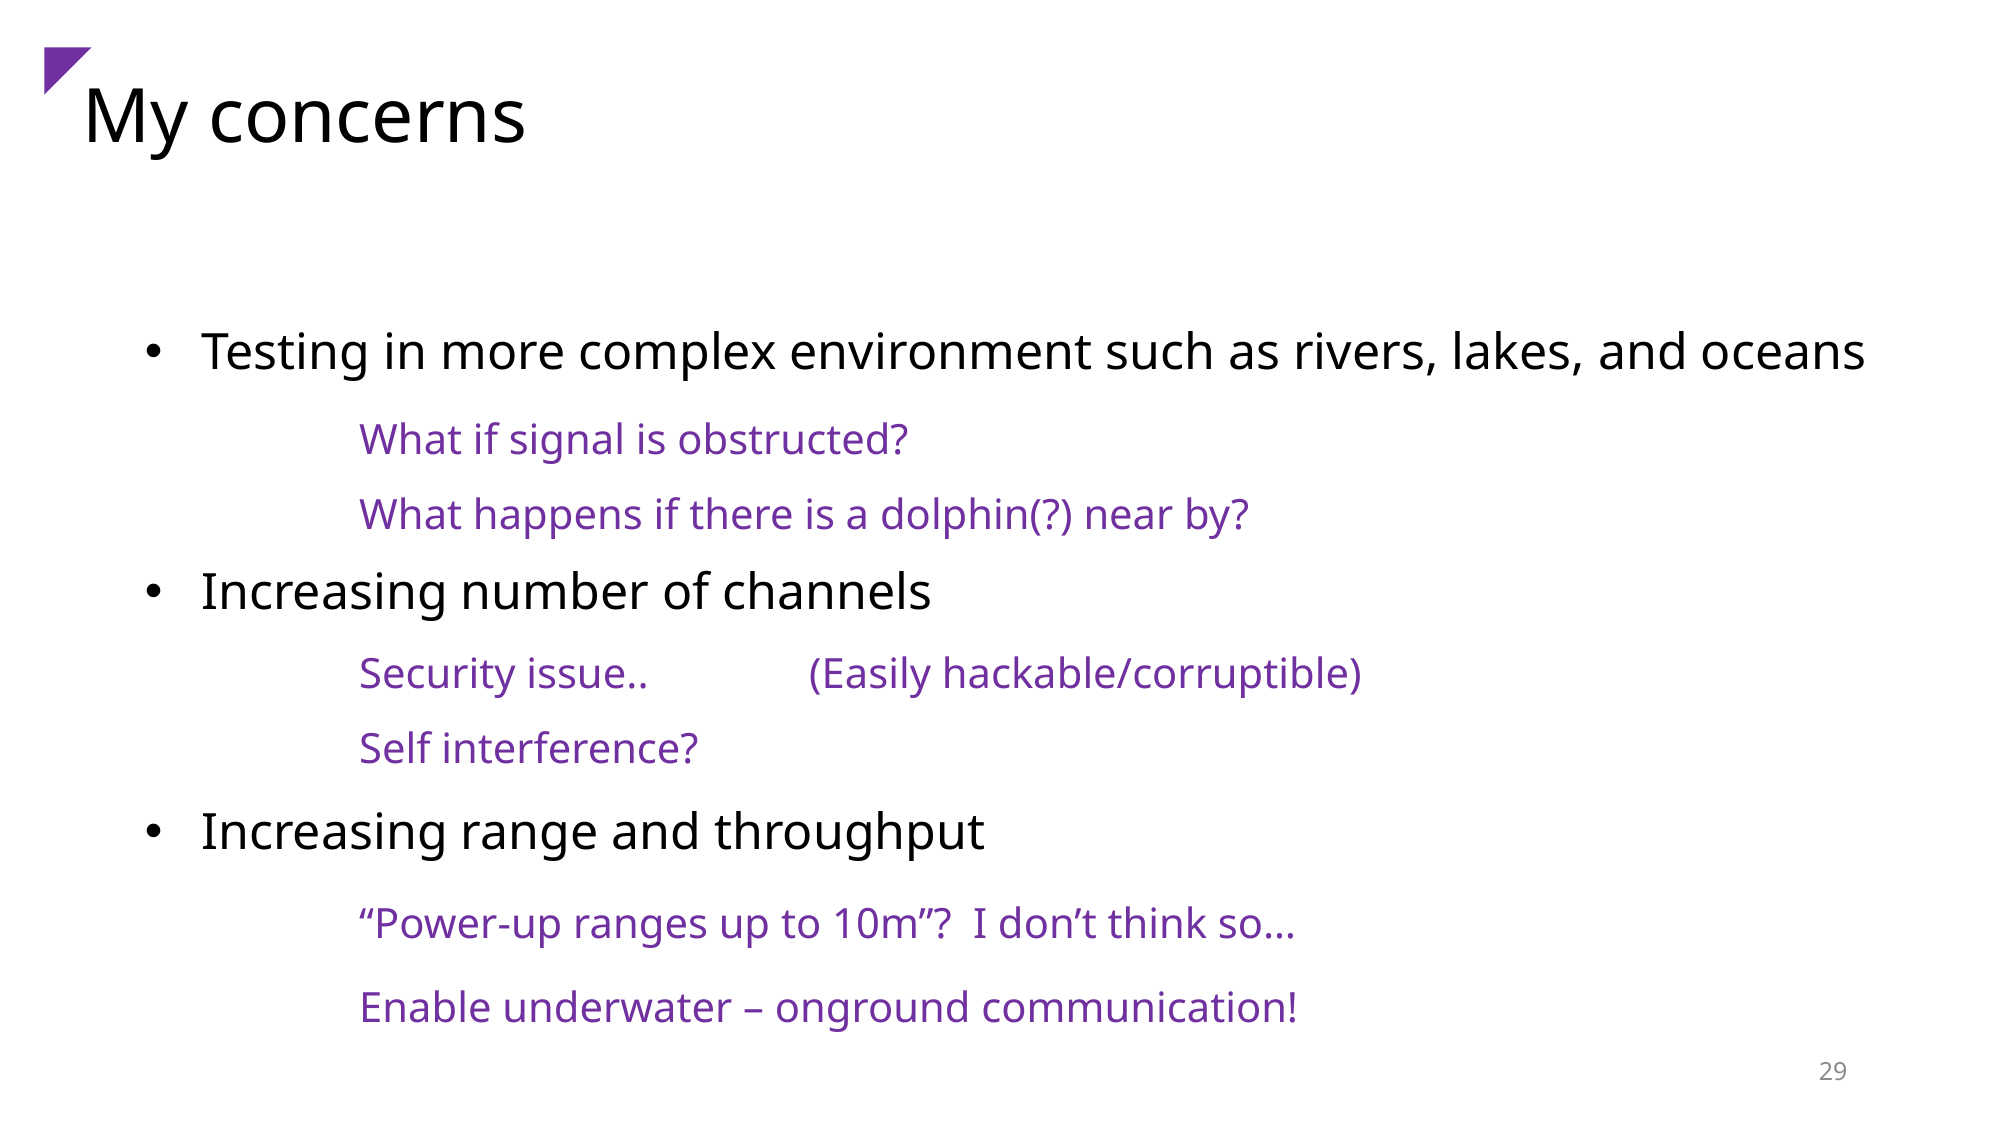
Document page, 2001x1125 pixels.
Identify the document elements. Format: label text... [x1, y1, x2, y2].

text_box Testing in more complex environment such as rivers, lakes, and oceans Increasing number of channels Increasing range and throughput [130, 312, 1908, 868]
text_box Security issue.. (Easily hackable/corruptible) Self interference? [344, 614, 1390, 780]
text_box What if signal is obstructed? What happens if there is a dolphin(?) near by? [344, 380, 1390, 545]
slide_number 29 [1412, 1042, 1863, 1103]
text_box Enable underwater – onground communication! [344, 948, 1390, 1038]
text_box [43, 46, 94, 97]
text_box “Power-up ranges up to 10m”? I don’t think so… [344, 863, 1390, 948]
text_box My concerns [67, 60, 917, 165]
